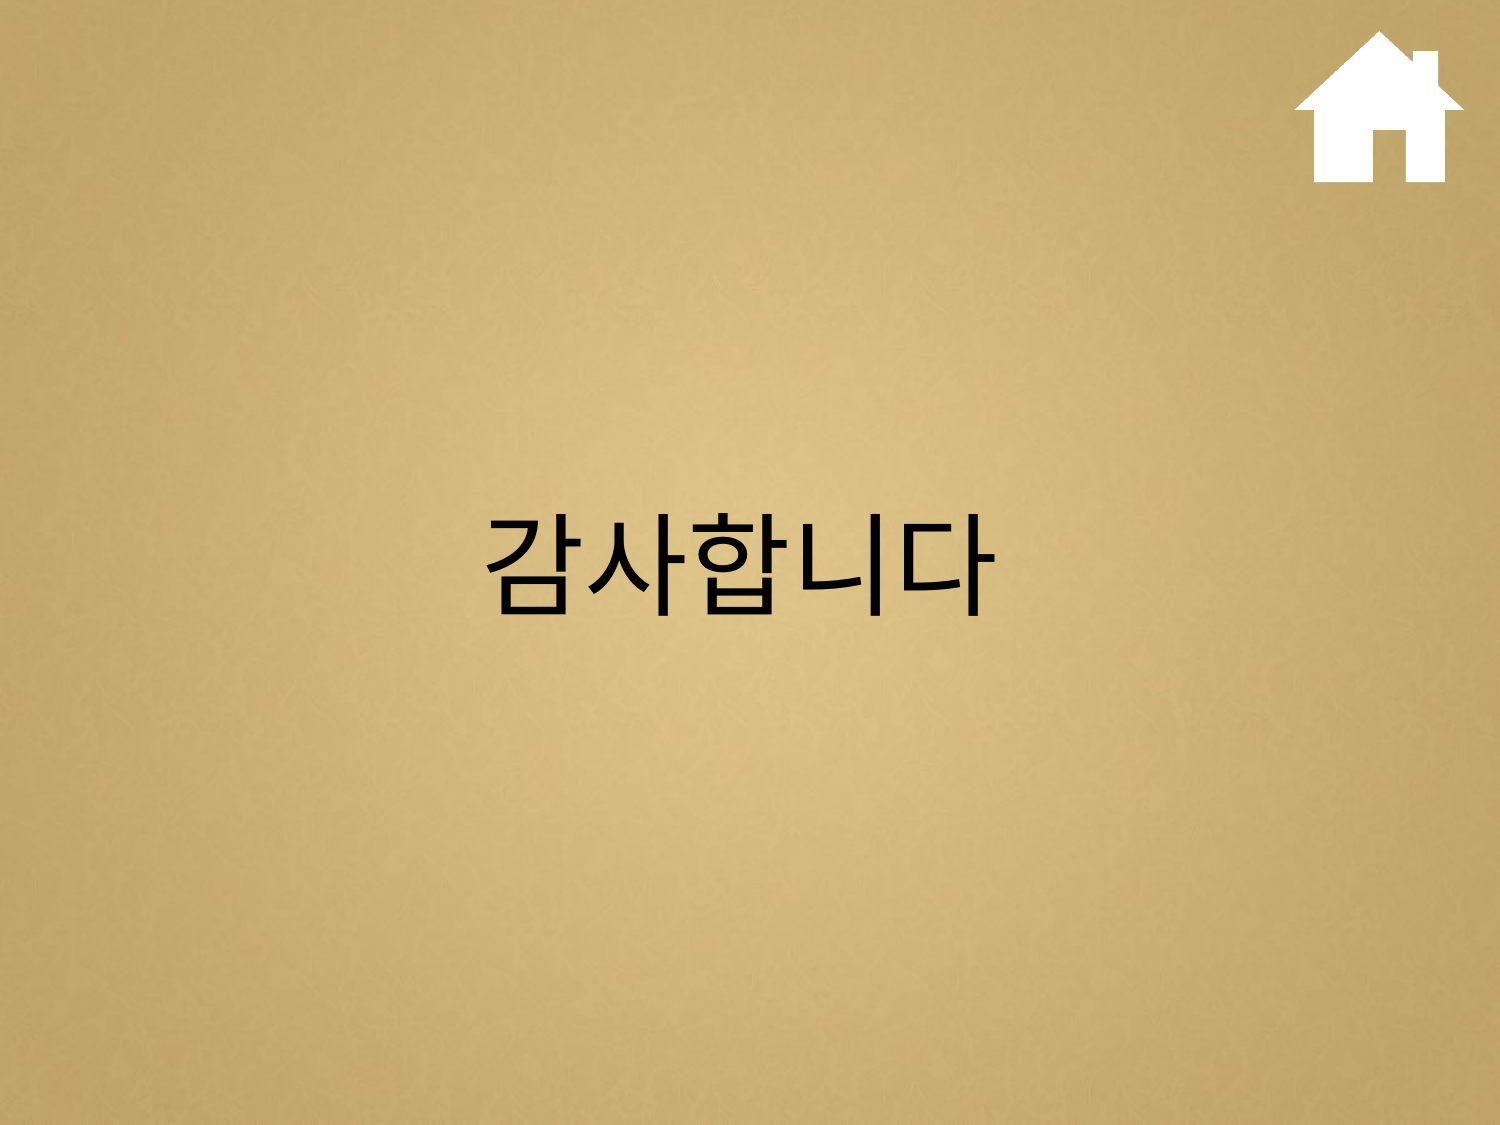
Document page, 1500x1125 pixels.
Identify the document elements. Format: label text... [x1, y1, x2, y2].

title 감사합니다 [64, 468, 1415, 657]
picture [0, 0, 1500, 1125]
